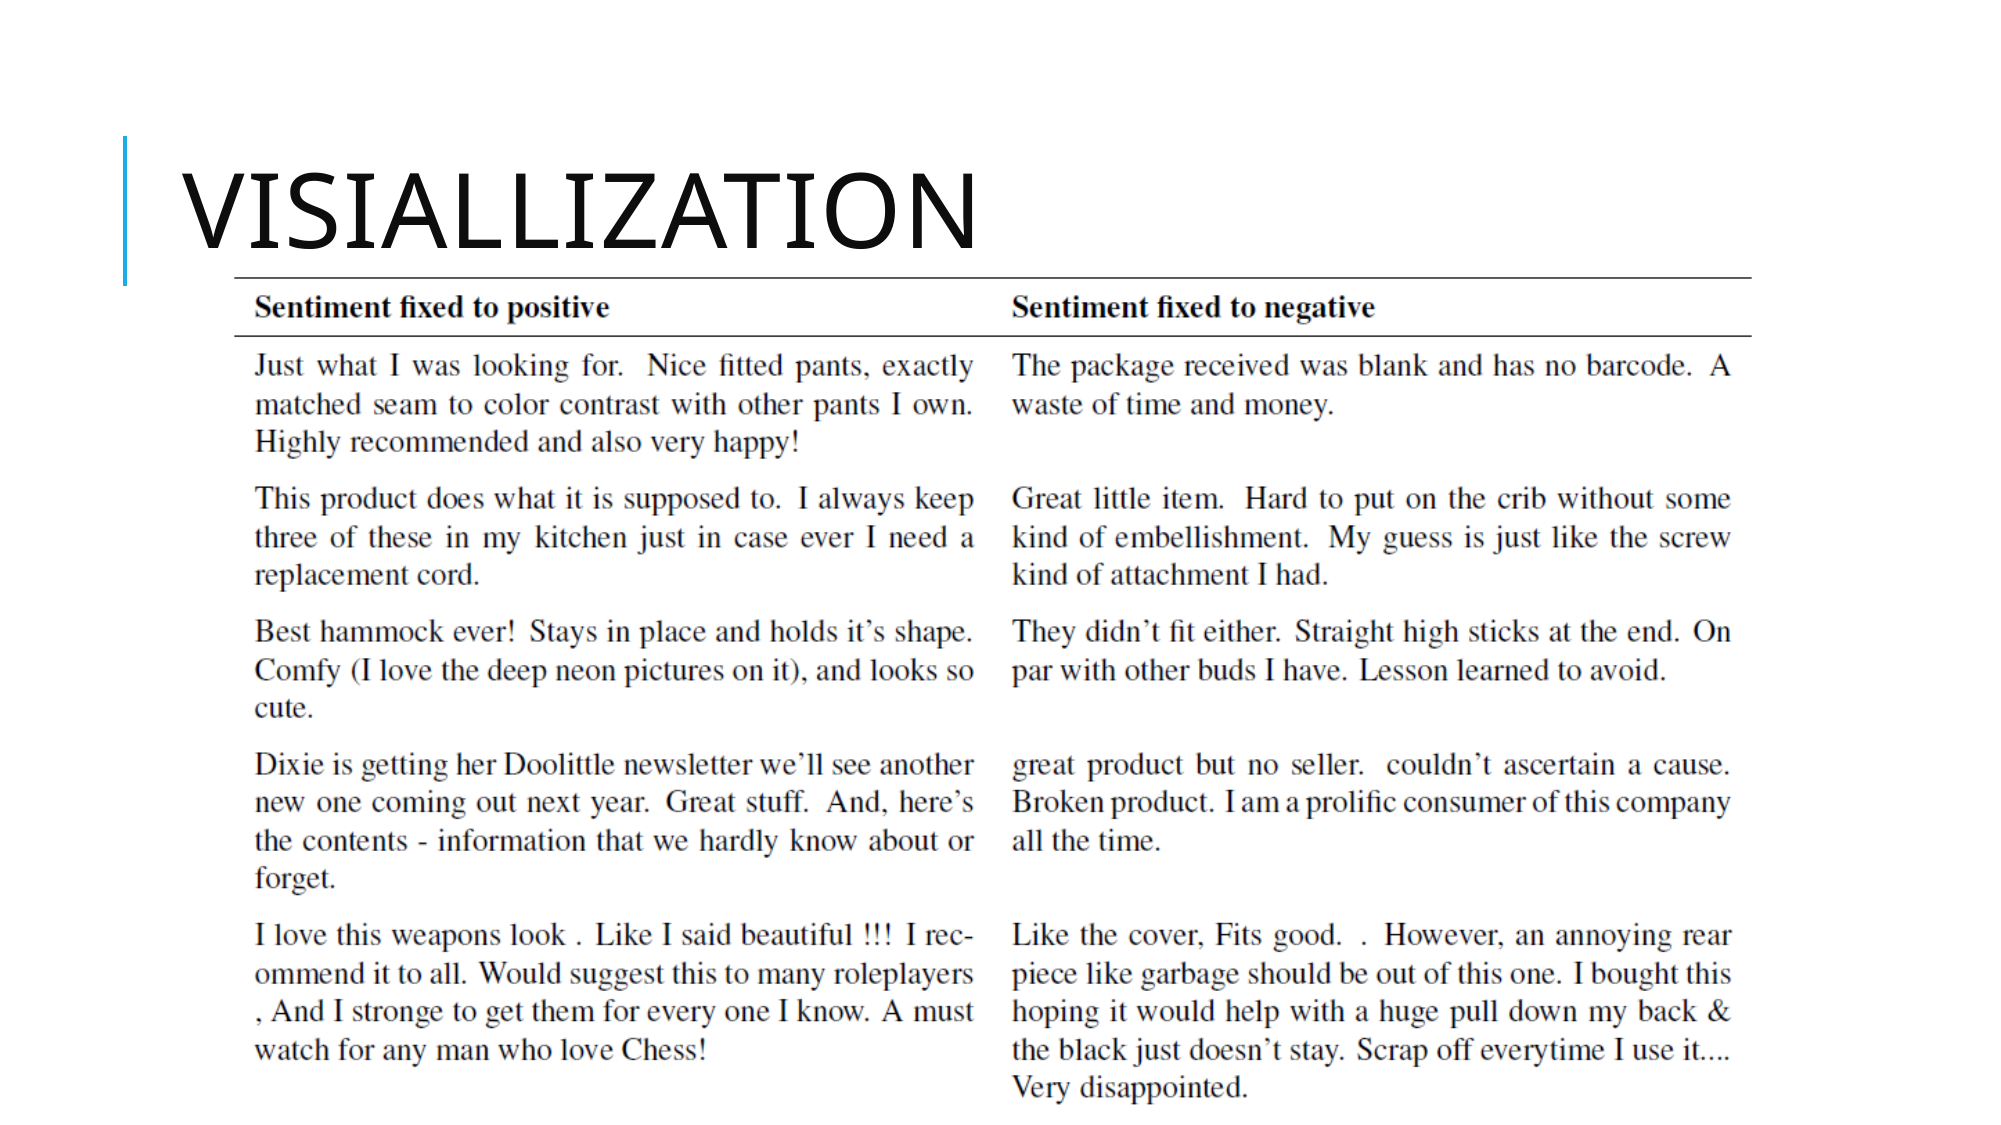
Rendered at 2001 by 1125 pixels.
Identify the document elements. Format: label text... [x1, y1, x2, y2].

title Visiallization [168, 96, 1763, 342]
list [222, 264, 1763, 1117]
